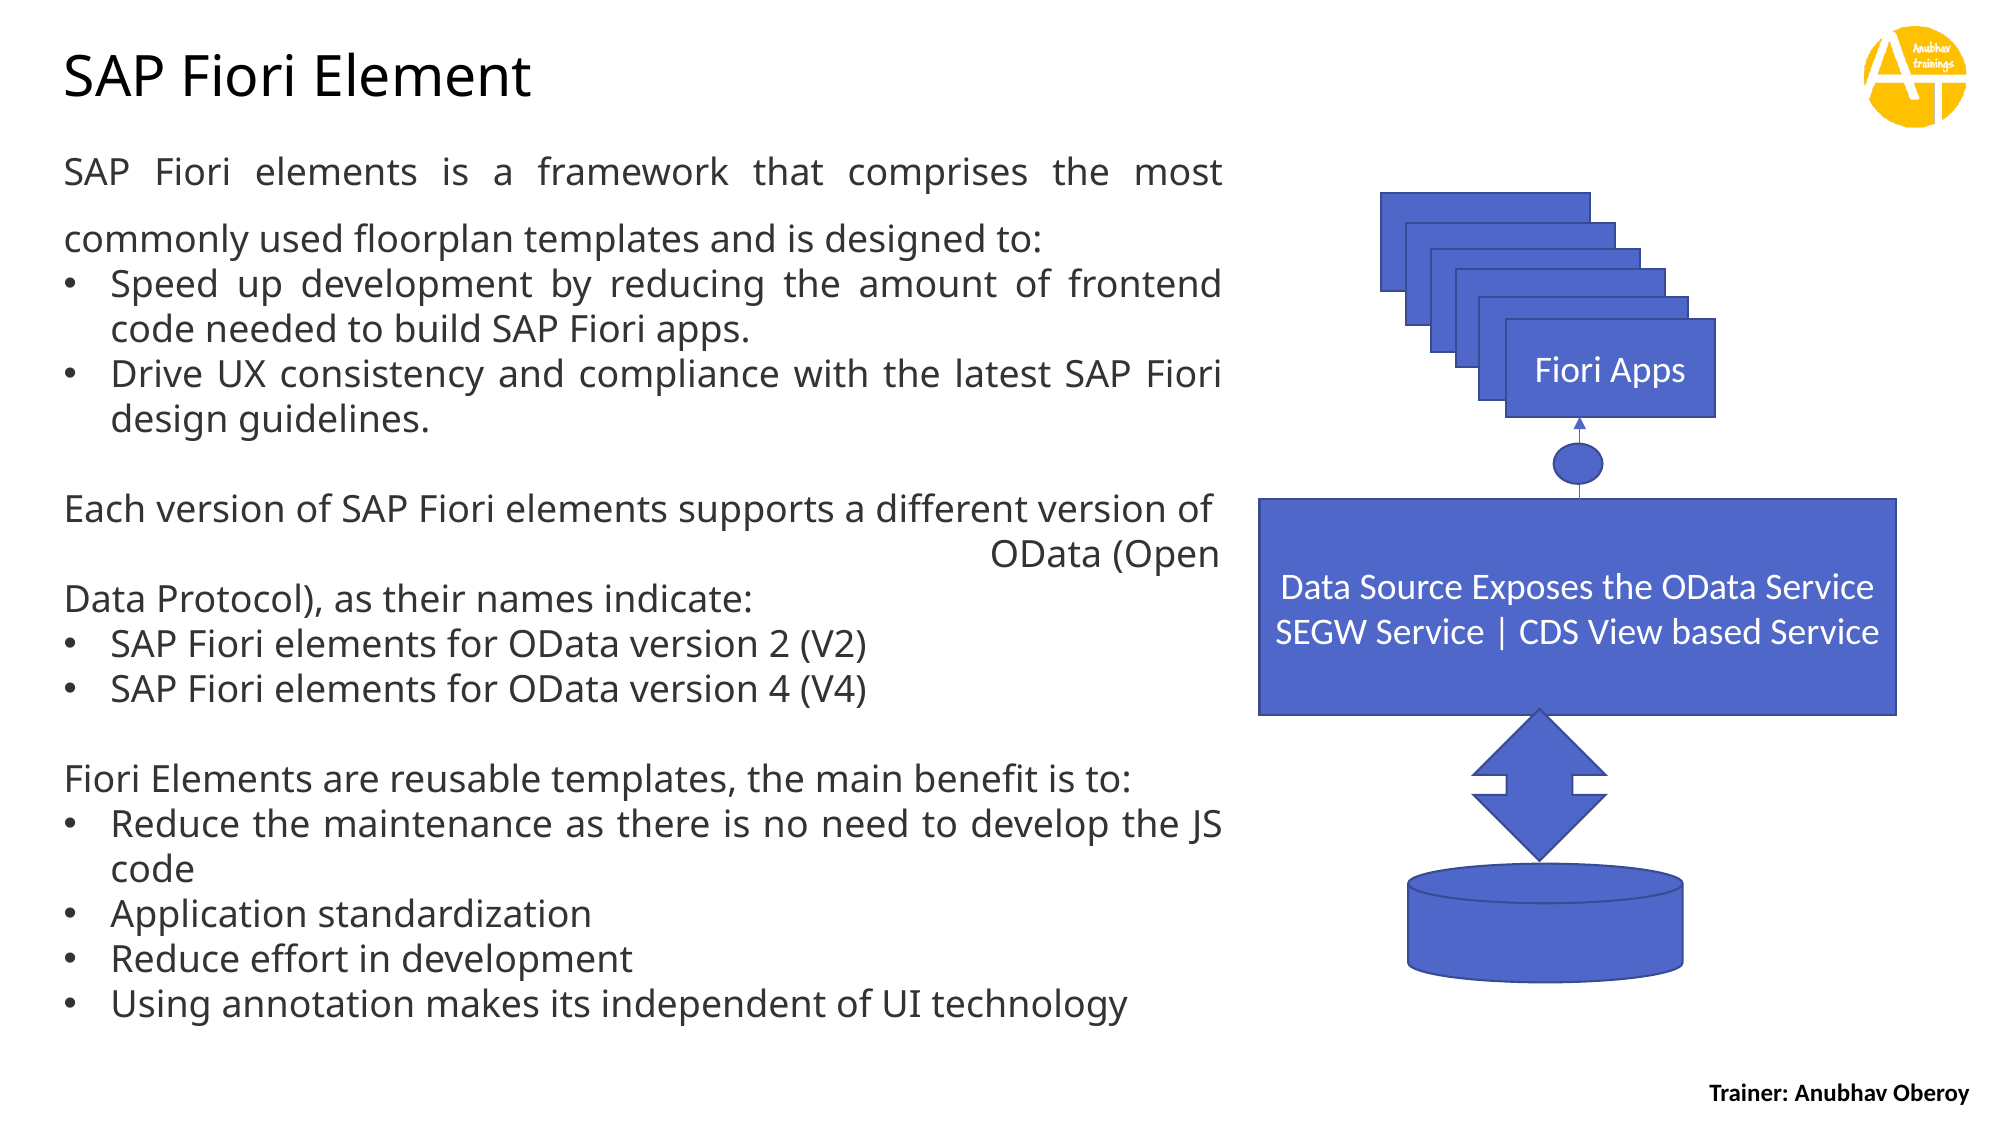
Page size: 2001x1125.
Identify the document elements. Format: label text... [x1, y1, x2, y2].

text_box [1580, 442, 1604, 485]
text_box Data Source Exposes the OData Service SEGW Service | CDS View based Service [1258, 498, 1897, 716]
text_box Trainer: Anubhav Oberoy [1657, 1074, 2000, 1109]
title SAP Fiori Element [48, 39, 1774, 116]
text_box [1405, 222, 1616, 326]
picture [1853, 19, 1972, 136]
text_box [1407, 862, 1684, 984]
text_box [1380, 192, 1591, 292]
text_box Fiori Apps [1505, 318, 1716, 418]
text_box [1239, 186, 1474, 881]
text_box [1478, 296, 1689, 401]
text_box [1552, 442, 1579, 485]
text_box [1455, 268, 1666, 368]
text_box SAP Fiori elements is a framework that comprises the most commonly used floorplan templates and is designed to: Speed up development by reducing the amount of frontend code needed to build SAP Fiori apps. Drive UX consistency and compliance with the latest SAP Fiori design guidelines. Each version of SAP Fiori elements supports a different version of OData (Open Data Protocol), as their names indicate: SAP Fiori elements for OData version 2 (V2) SAP Fiori elements for OData version 4 (V4) Fiori Elements are reusable templates, the main benefit is to: Reduce the maintenance as there is no need to develop the JS code Application standardization Reduce effort in development Using annotation makes its independent of UI technology [48, 117, 1239, 1123]
text_box [1471, 707, 1608, 862]
text_box [1430, 248, 1641, 353]
